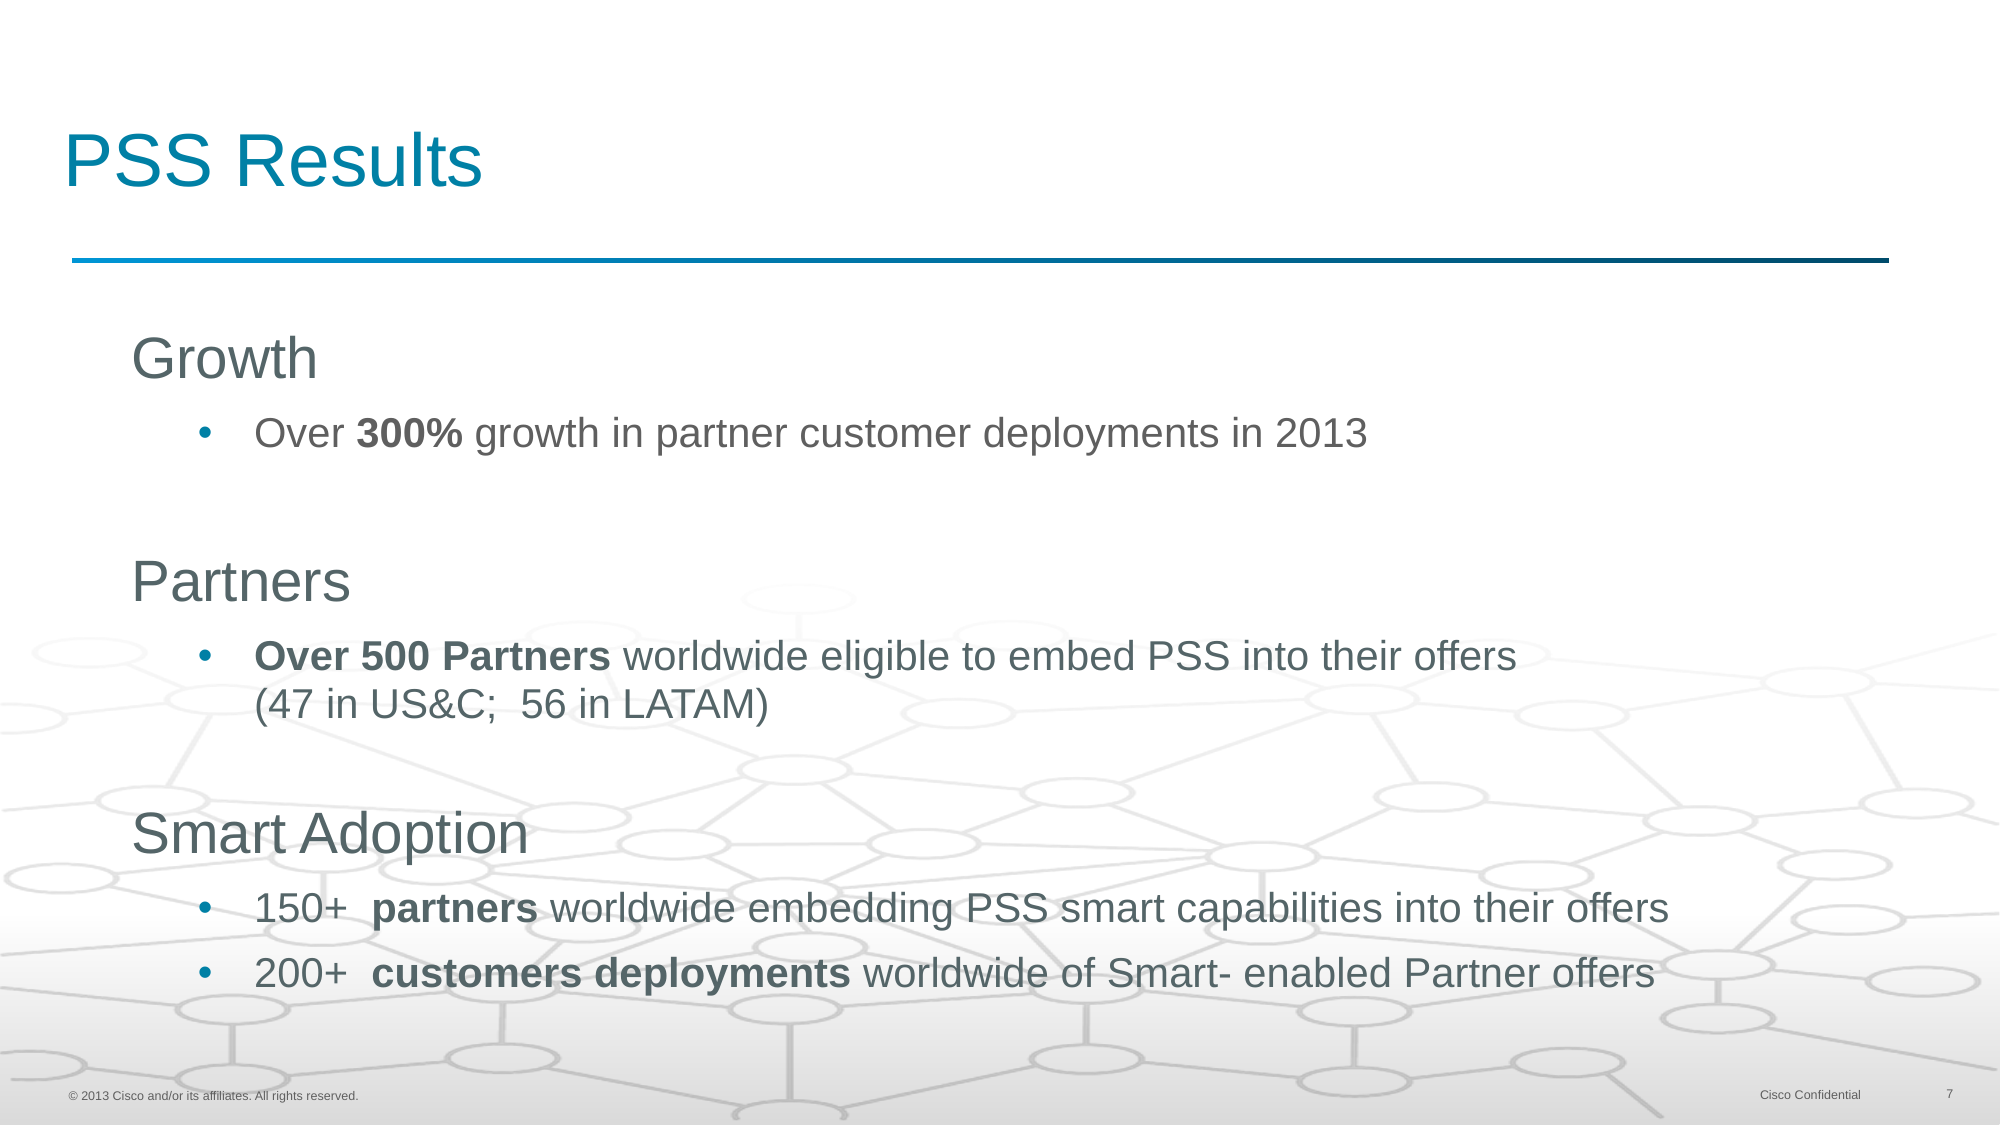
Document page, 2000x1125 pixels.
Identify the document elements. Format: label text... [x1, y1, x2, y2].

text_box Growth Over 300% growth in partner customer deployments in 2013 Partners Over 500 Partners worldwide eligible to embed PSS into their offers (47 in US&C; 56 in LATAM) Smart Adoption 150+ partners worldwide embedding PSS smart capabilities into their offers 200+ customers deployments worldwide of Smart- enabled Partner offers [116, 318, 1900, 1027]
text_box [68, 254, 1892, 267]
title PSS Results [50, 70, 1929, 209]
